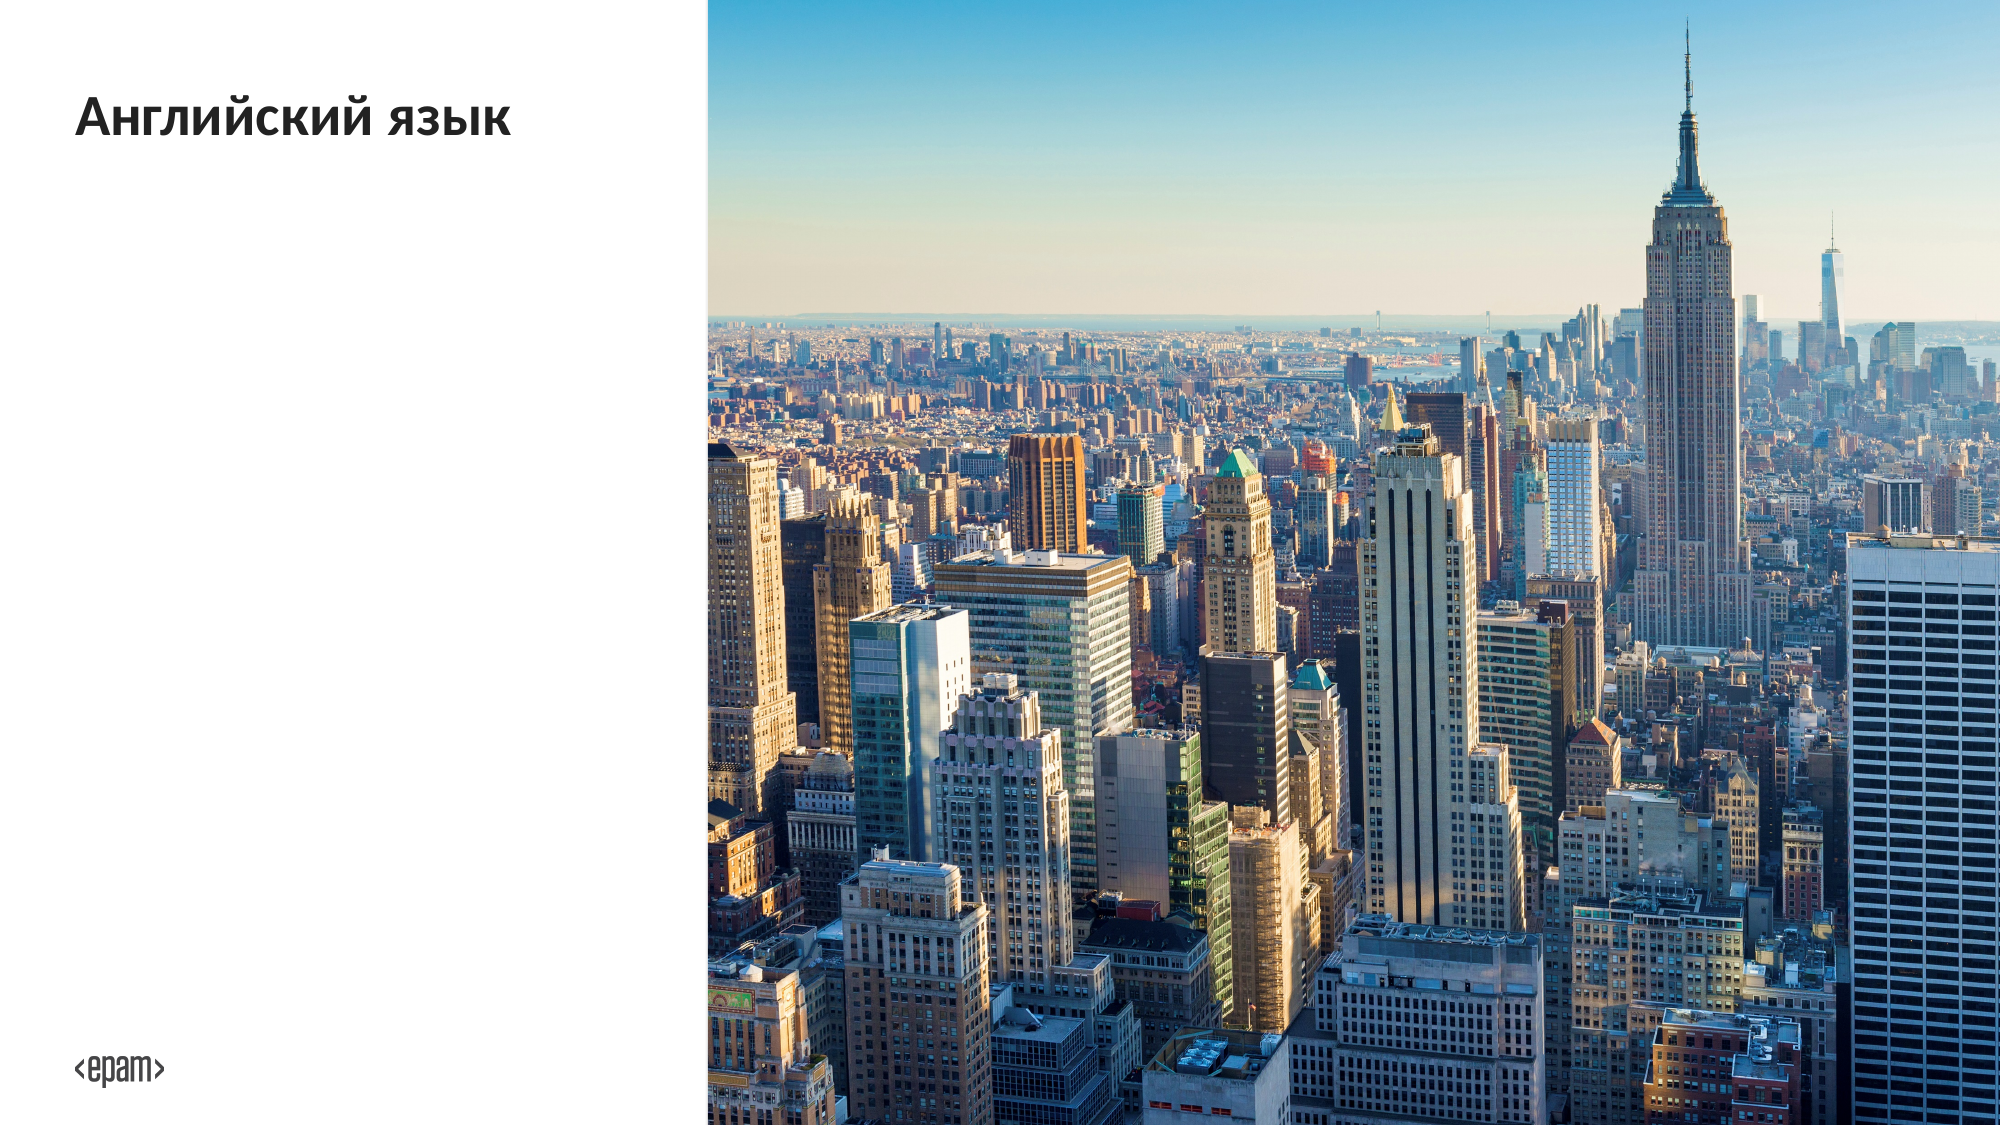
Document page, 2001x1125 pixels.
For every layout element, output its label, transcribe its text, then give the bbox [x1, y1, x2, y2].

title Английский язык [75, 77, 667, 133]
picture [75, 1056, 164, 1088]
picture [707, 0, 2000, 1125]
